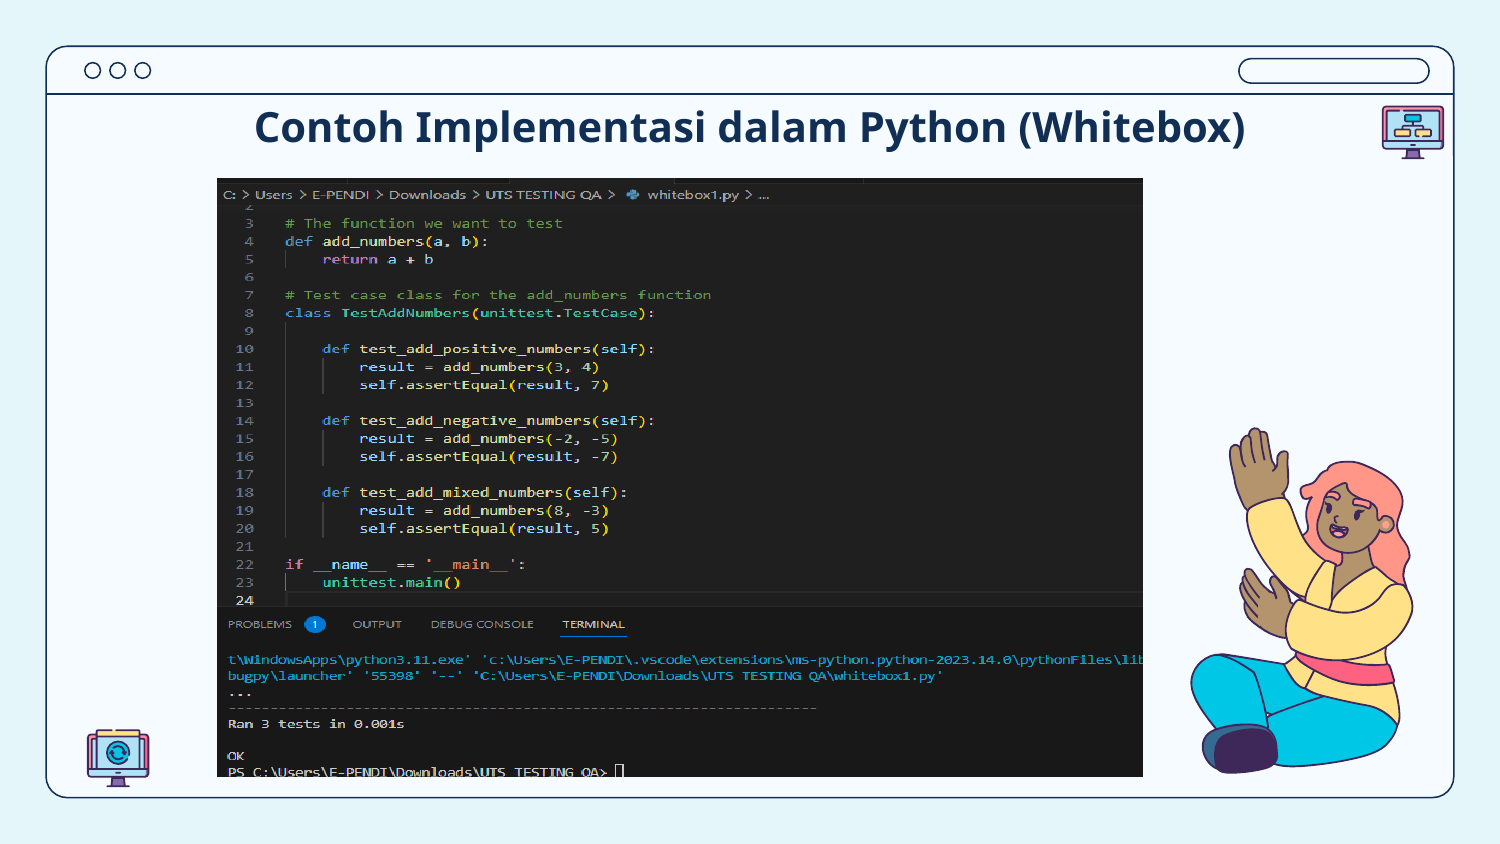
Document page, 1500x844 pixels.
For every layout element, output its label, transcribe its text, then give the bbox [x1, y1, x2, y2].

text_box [1381, 105, 1445, 160]
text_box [1189, 427, 1417, 775]
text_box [86, 729, 150, 788]
picture [217, 178, 1143, 777]
title Contoh Implementasi dalam Python (Whitebox) [118, 85, 1382, 180]
